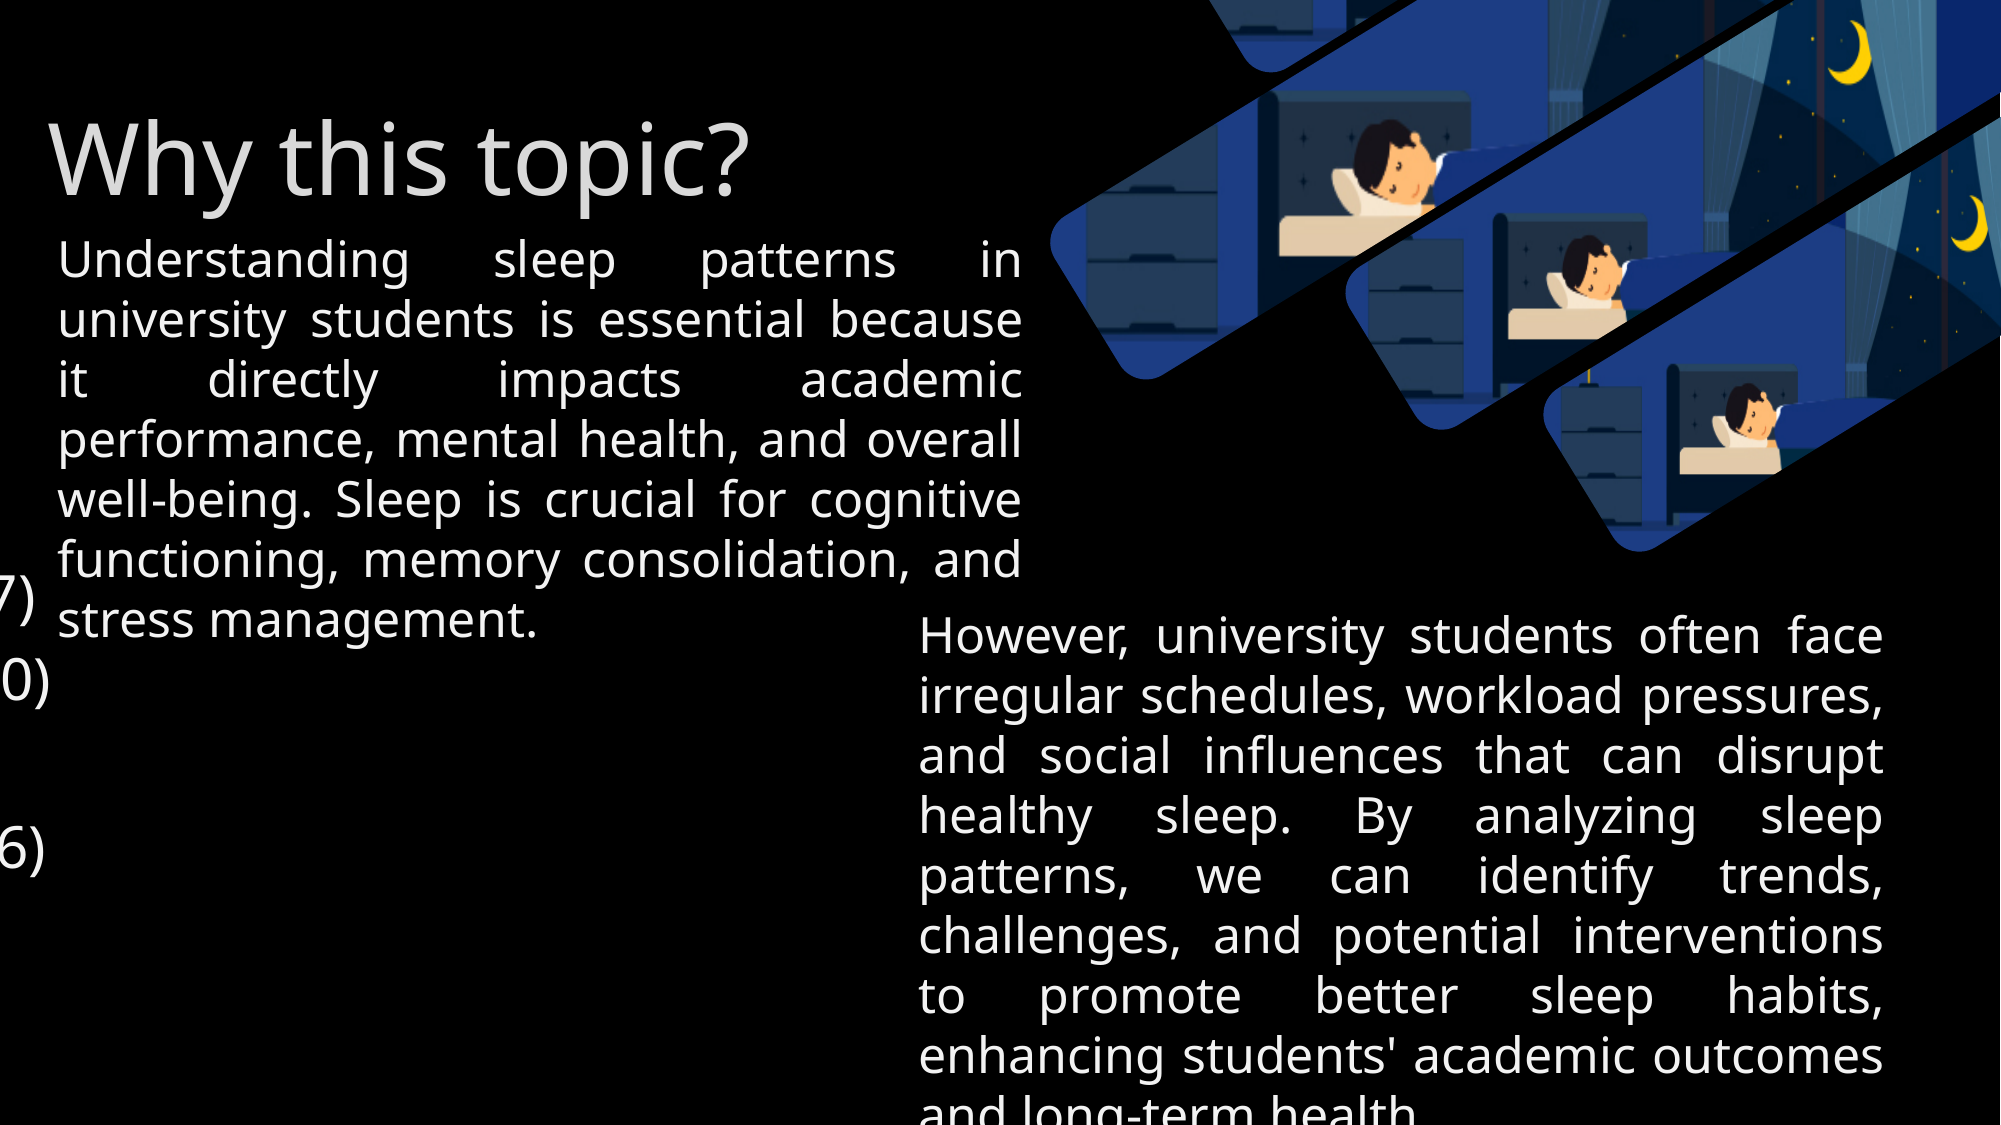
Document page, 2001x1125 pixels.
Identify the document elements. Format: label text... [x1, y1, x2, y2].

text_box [982, 0, 2000, 397]
text_box Understanding sleep patterns in university students is essential because it directly impacts academic performance, mental health, and overall well-being. Sleep is crucial for cognitive functioning, memory consolidation, and stress management. [42, 220, 1039, 656]
picture [1404, 397, 1504, 430]
text_box However, university students often face irregular schedules, workload pressures, and social influences that can disrupt healthy sleep. By analyzing sleep patterns, we can identify trends, challenges, and potential interventions to promote better sleep habits, enhancing students' academic outcomes and long-term health. [903, 595, 1900, 1125]
picture [1543, 397, 1901, 552]
text_box Why this topic? [32, 104, 982, 225]
subtitle Somay (38027) Shivam (38040) Anand Keshav (38046) [0, 559, 789, 974]
